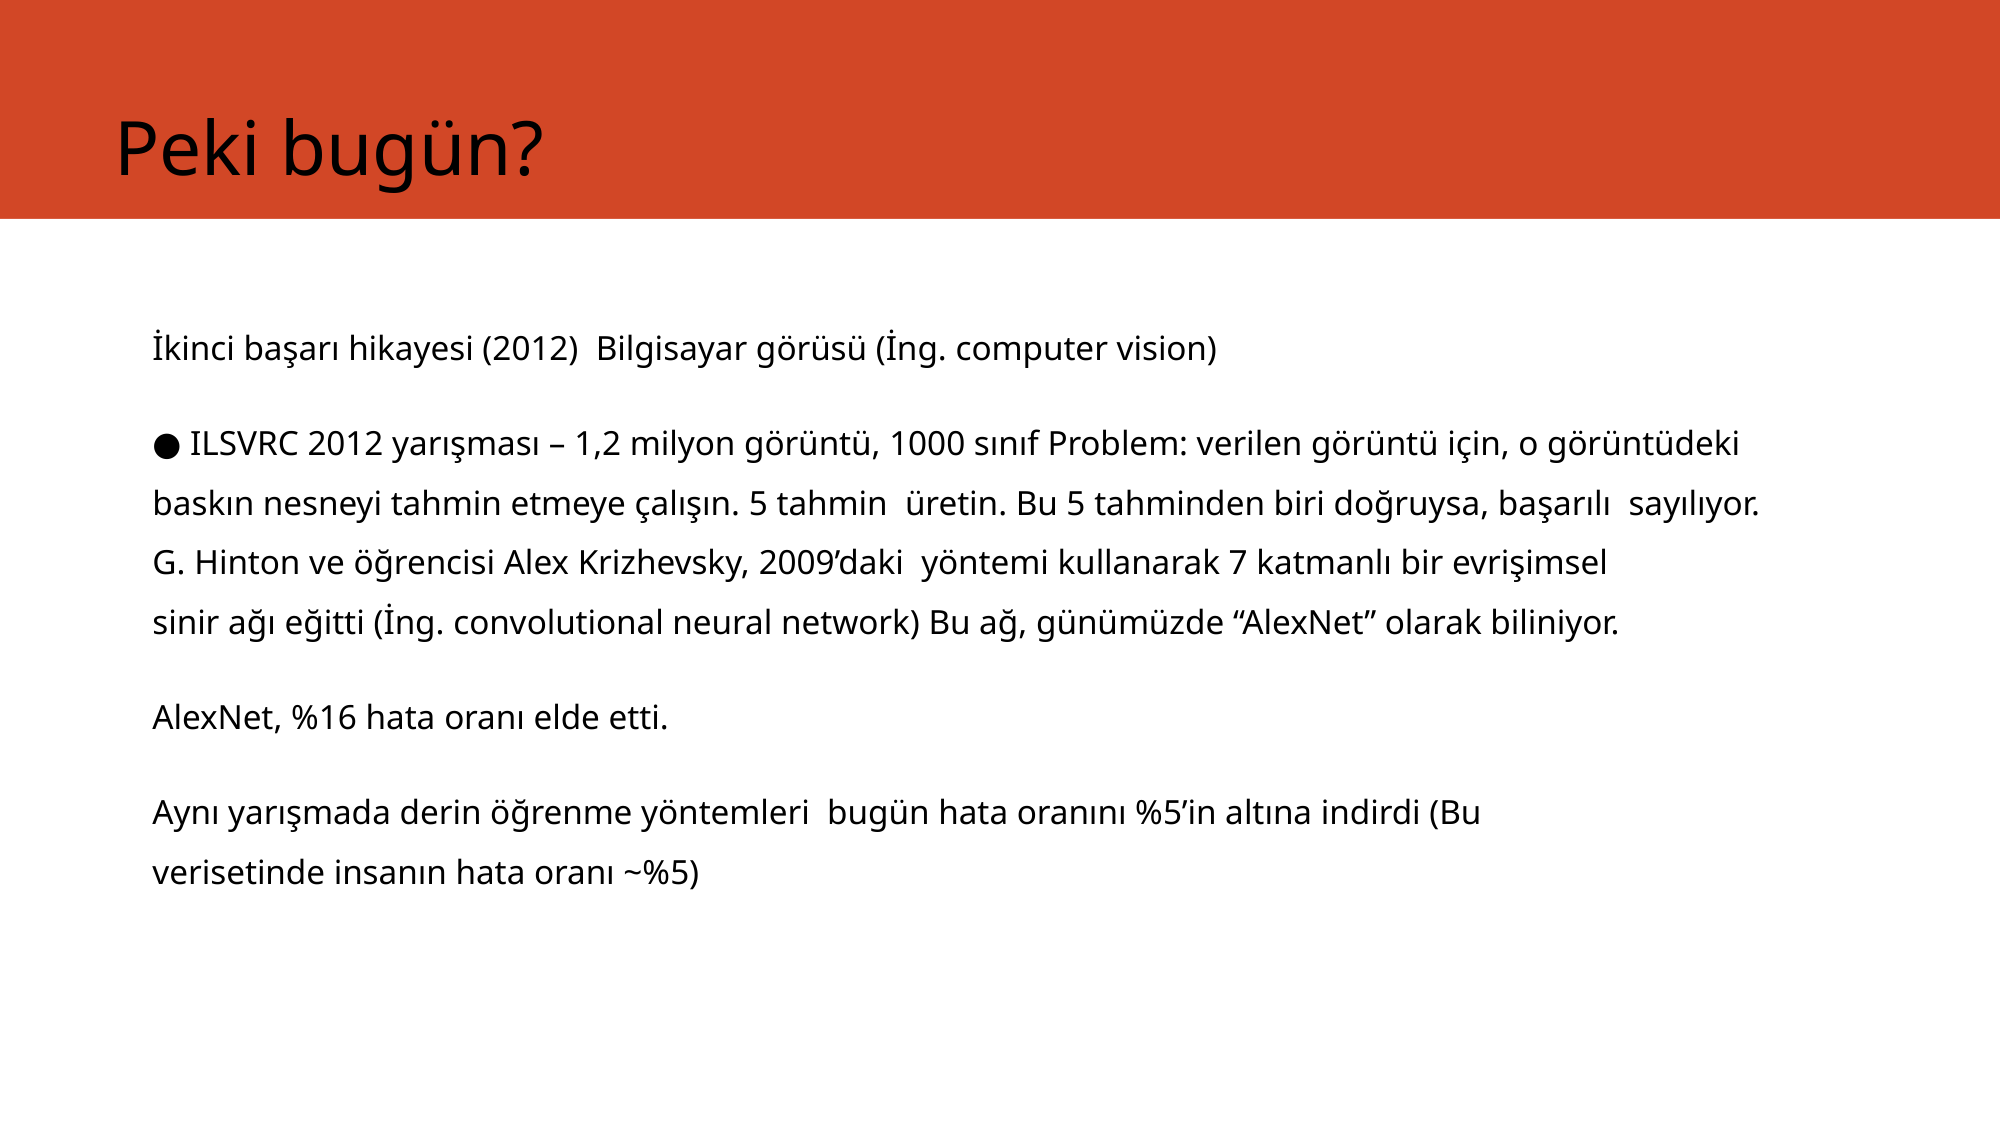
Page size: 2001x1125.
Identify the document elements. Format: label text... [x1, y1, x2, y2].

title Peki bugün? [99, 0, 1863, 199]
list İkinci başarı hikayesi (2012) Bilgisayar görüsü (İng. computer vision) ● ILSVRC 2012 yarışması – 1,2 milyon görüntü, 1000 sınıf Problem: verilen görüntü için, o görüntüdeki baskın nesneyi tahmin etmeye çalışın. 5 tahmin üretin. Bu 5 tahminden biri doğruysa, başarılı sayılıyor. G. Hinton ve öğrencisi Alex Krizhevsky, 2009’daki yöntemi kullanarak 7 katmanlı bir evrişimsel sinir ağı eğitti (İng. convolutional neural network) Bu ağ, günümüzde “AlexNet” olarak biliniyor. AlexNet, %16 hata oranı elde etti. Aynı yarışmada derin öğrenme yöntemleri bugün hata oranını %5’in altına indirdi (Bu verisetinde insanın hata oranı ~%5) [137, 299, 1786, 1014]
